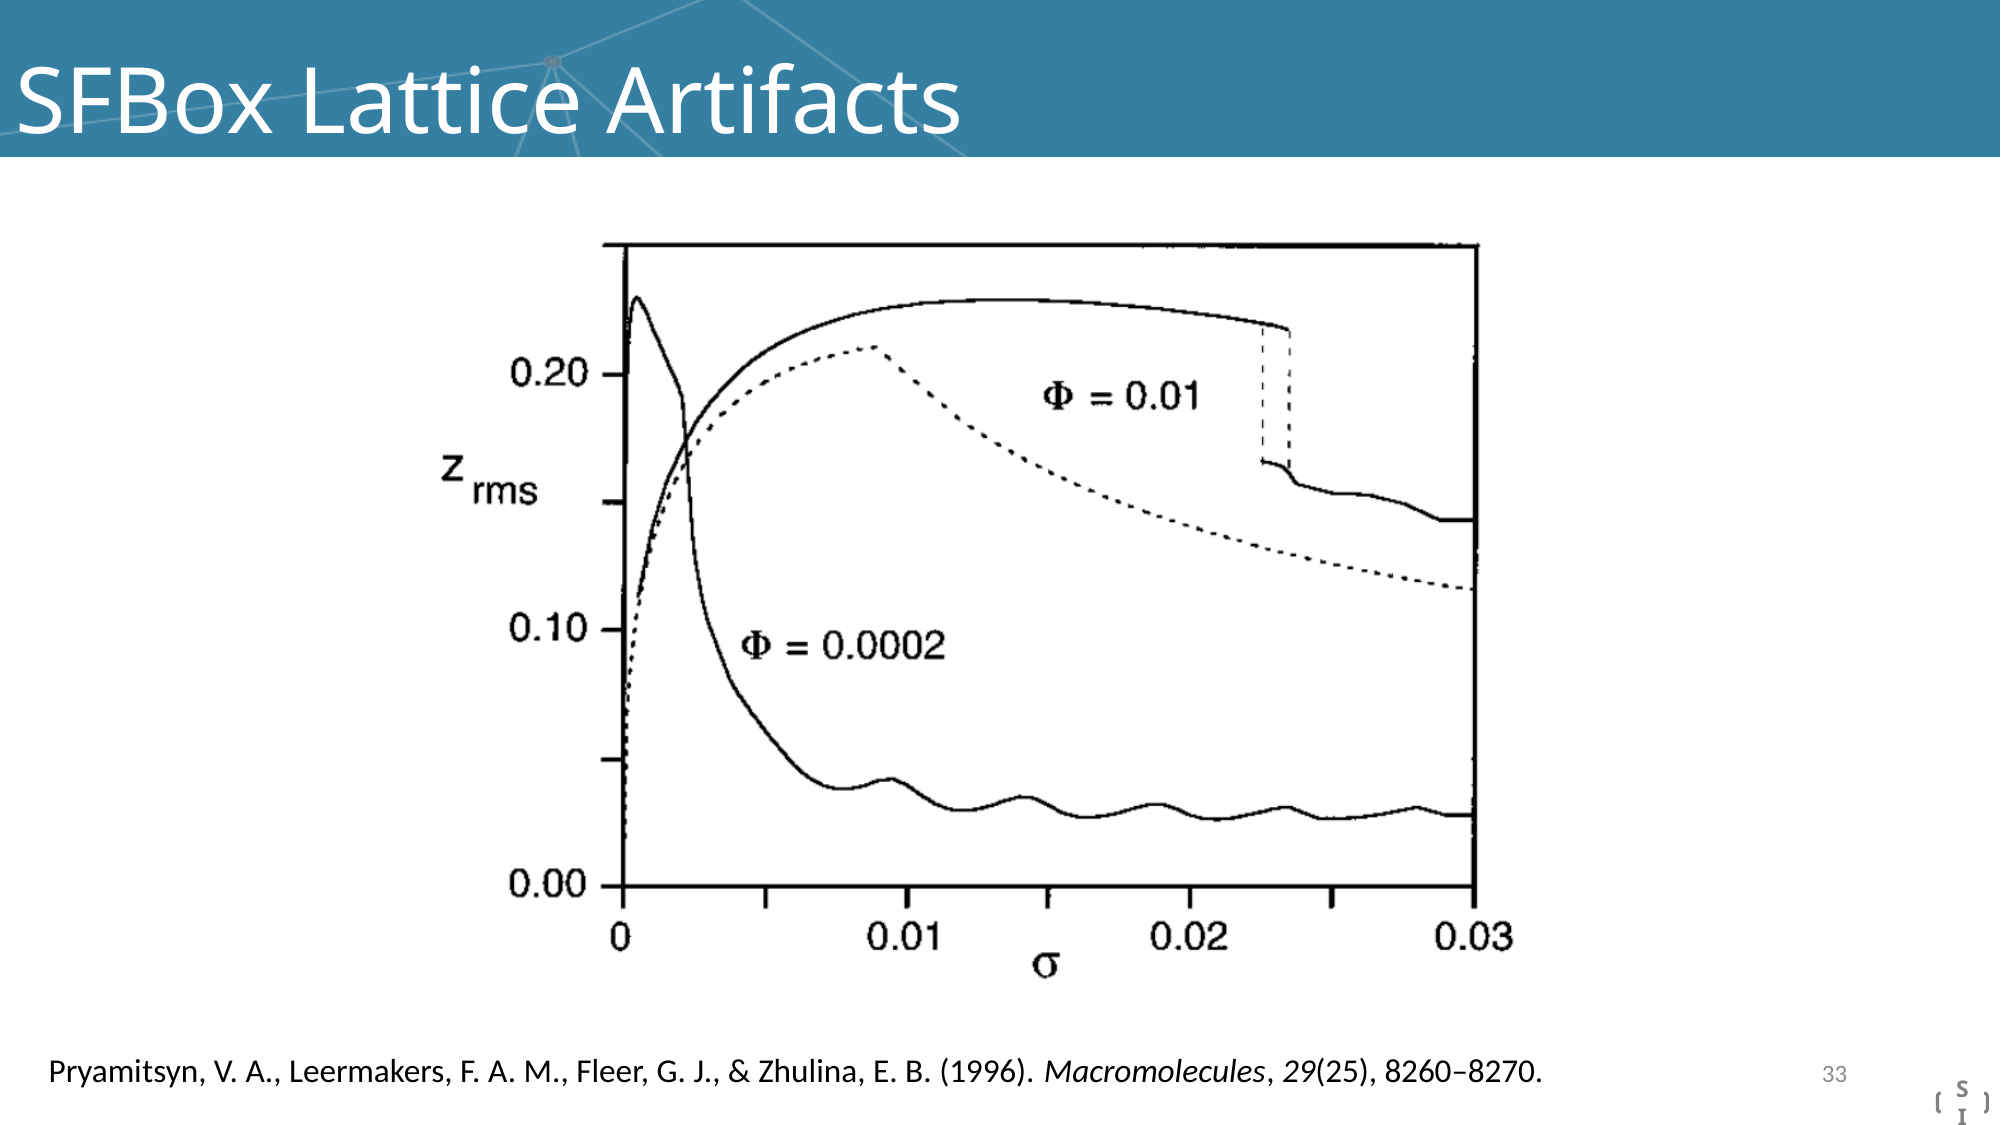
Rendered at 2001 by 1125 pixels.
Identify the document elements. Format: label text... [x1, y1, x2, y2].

title SFBox Lattice Artifacts [0, 22, 1725, 154]
text_box Pryamitsyn, V. A., Leermakers, F. A. M., Fleer, G. J., & Zhulina, E. B. (1996). Macromolecules, 29(25), 8260–8270. [33, 1041, 1808, 1097]
slide_number 33 [1412, 1042, 1863, 1103]
picture [415, 213, 1524, 983]
